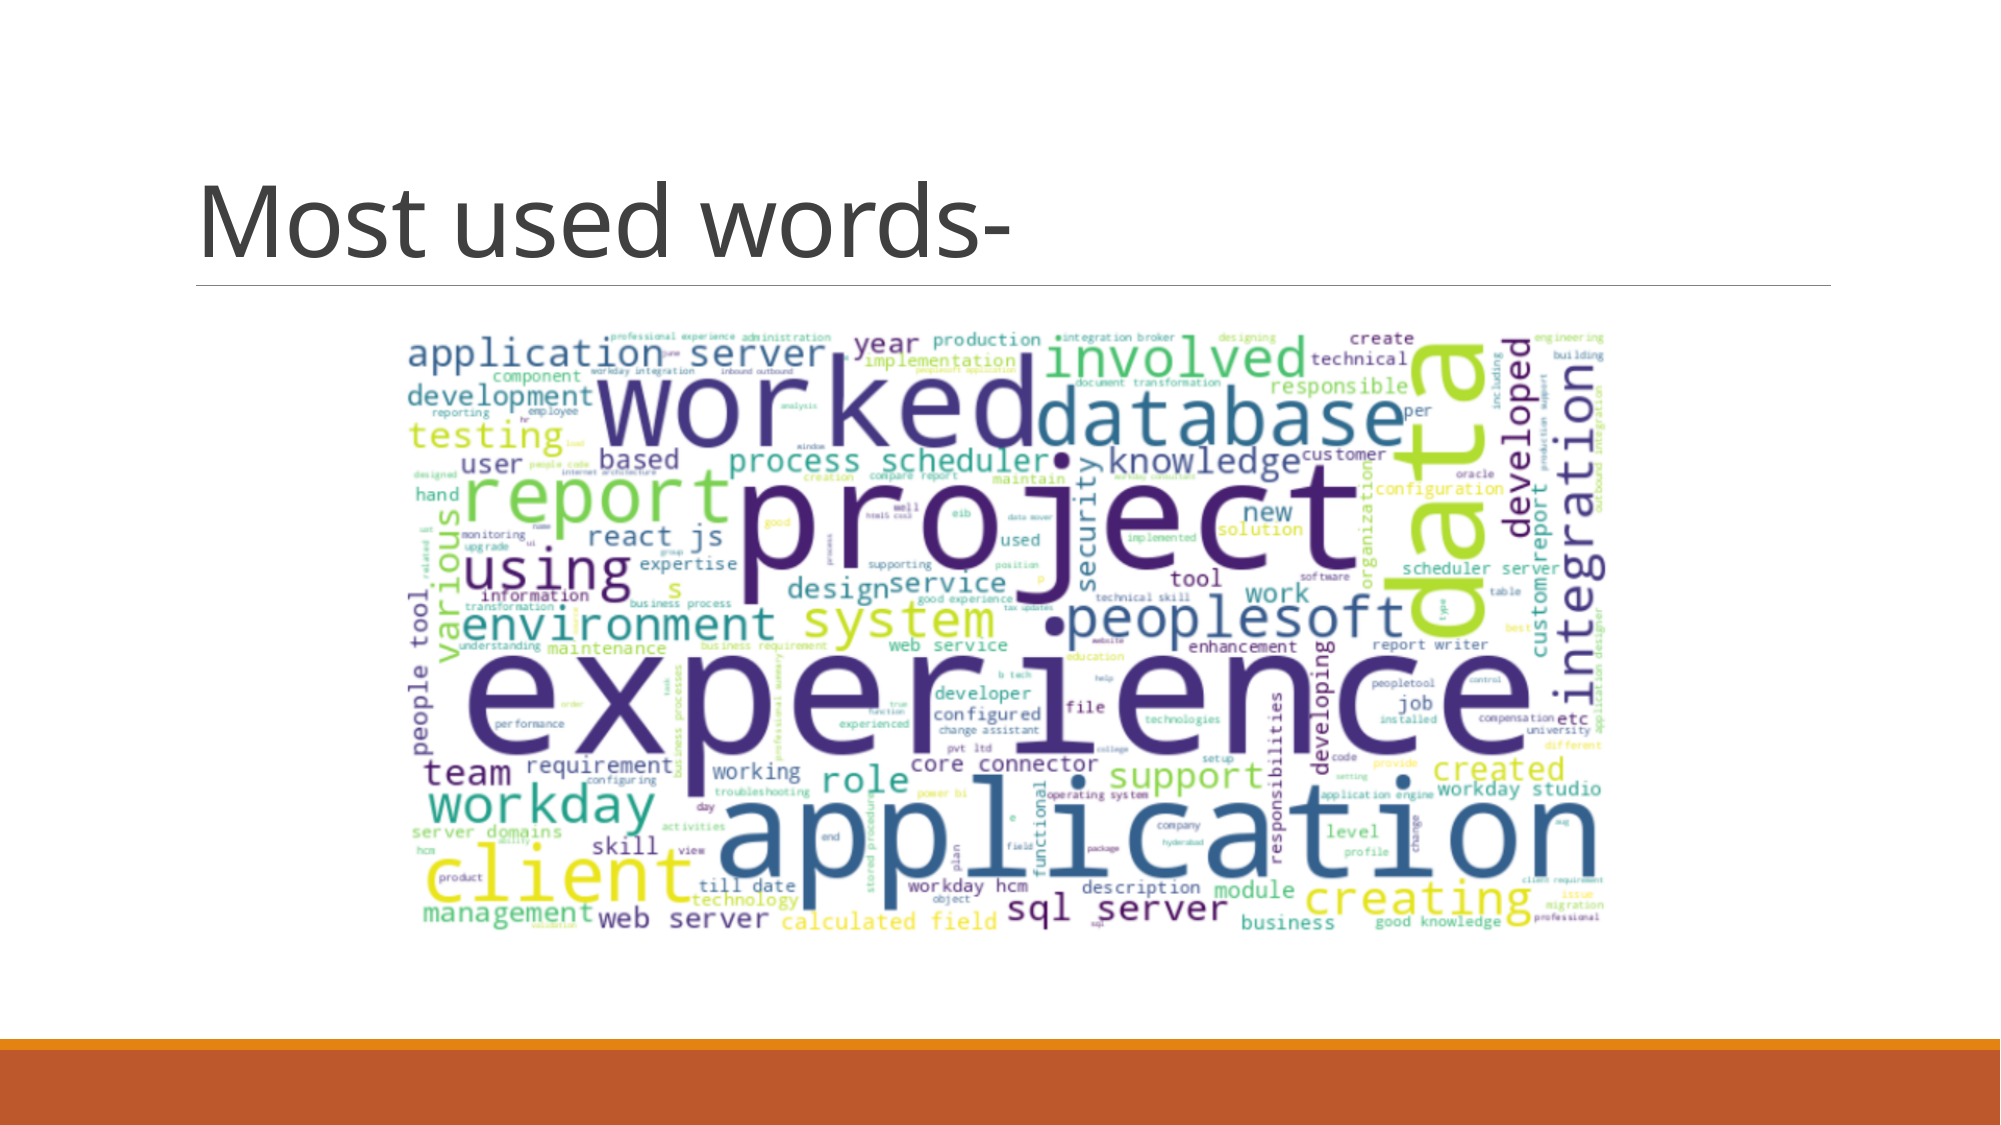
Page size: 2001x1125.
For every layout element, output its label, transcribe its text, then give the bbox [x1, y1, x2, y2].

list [381, 321, 1629, 945]
title Most used words- [180, 47, 1830, 285]
